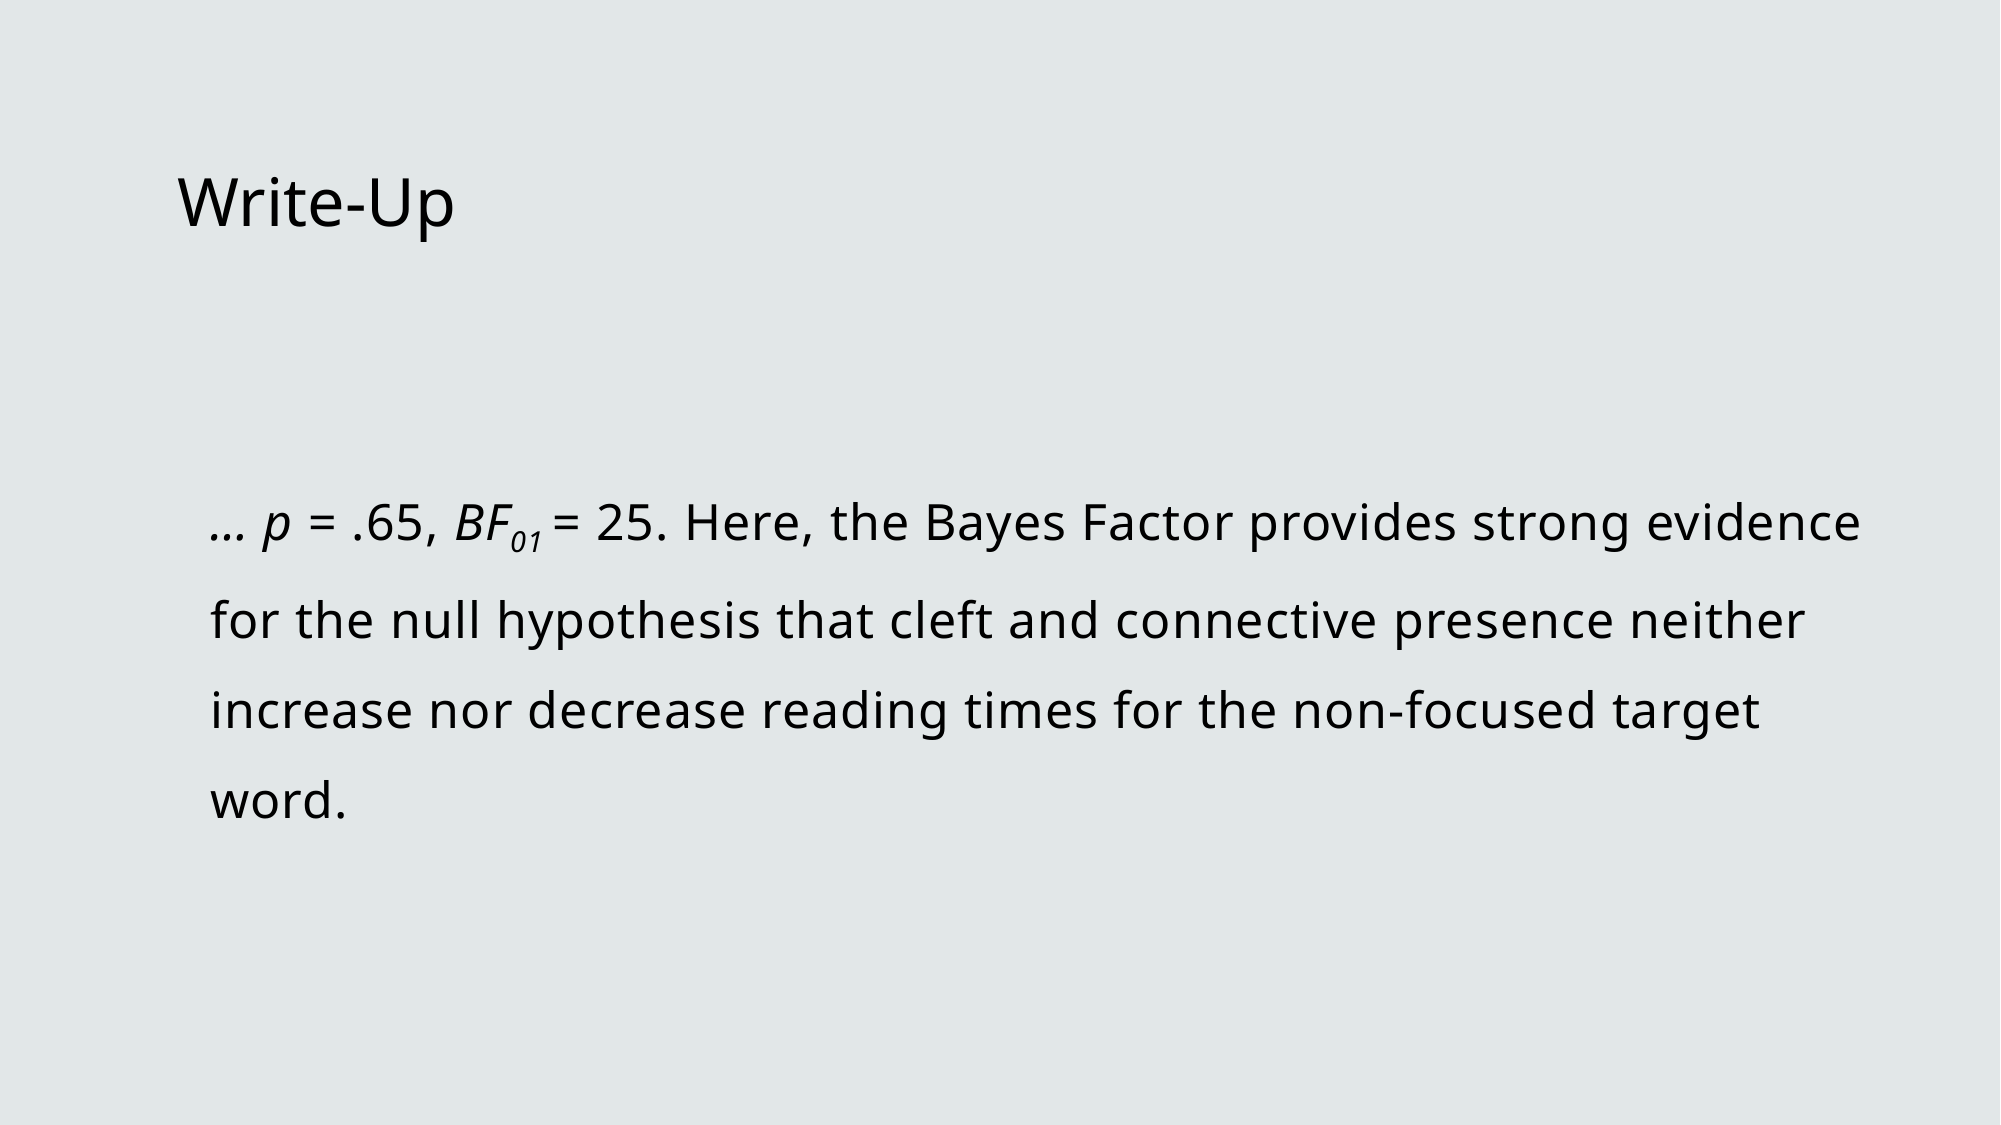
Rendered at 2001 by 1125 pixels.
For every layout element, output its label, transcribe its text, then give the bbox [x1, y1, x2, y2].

list … p = .65, BF01 = 25. Here, the Bayes Factor provides strong evidence for the null hypothesis that cleft and connective presence neither increase nor decrease reading times for the non-focused target word. [136, 278, 1916, 1125]
title Write-Up [162, 64, 1838, 248]
